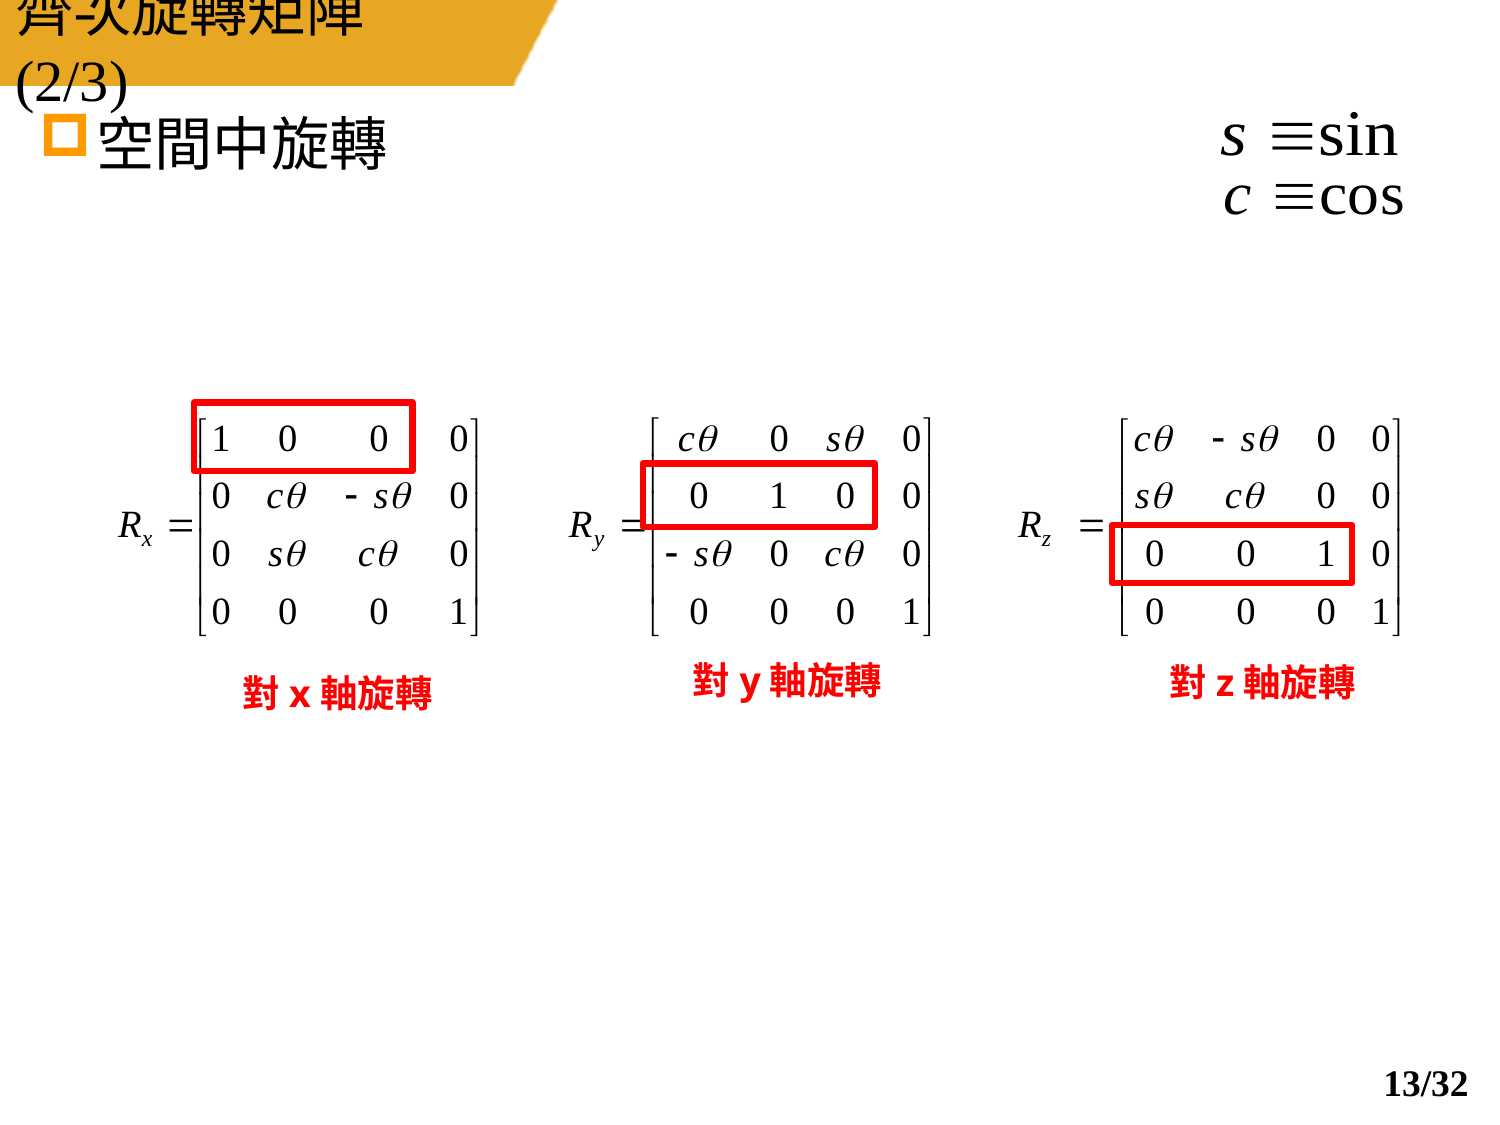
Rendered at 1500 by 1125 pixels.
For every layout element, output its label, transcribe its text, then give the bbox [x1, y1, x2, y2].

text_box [1011, 412, 1413, 645]
title 齊次旋轉矩陣 (2/3) [0, 0, 558, 86]
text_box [111, 412, 492, 645]
slide_number 12/32 [1352, 1036, 1500, 1125]
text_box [562, 412, 943, 645]
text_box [1210, 99, 1413, 170]
text_box [192, 400, 415, 411]
list 空間中旋轉 [24, 99, 1463, 1074]
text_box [1216, 174, 1413, 228]
